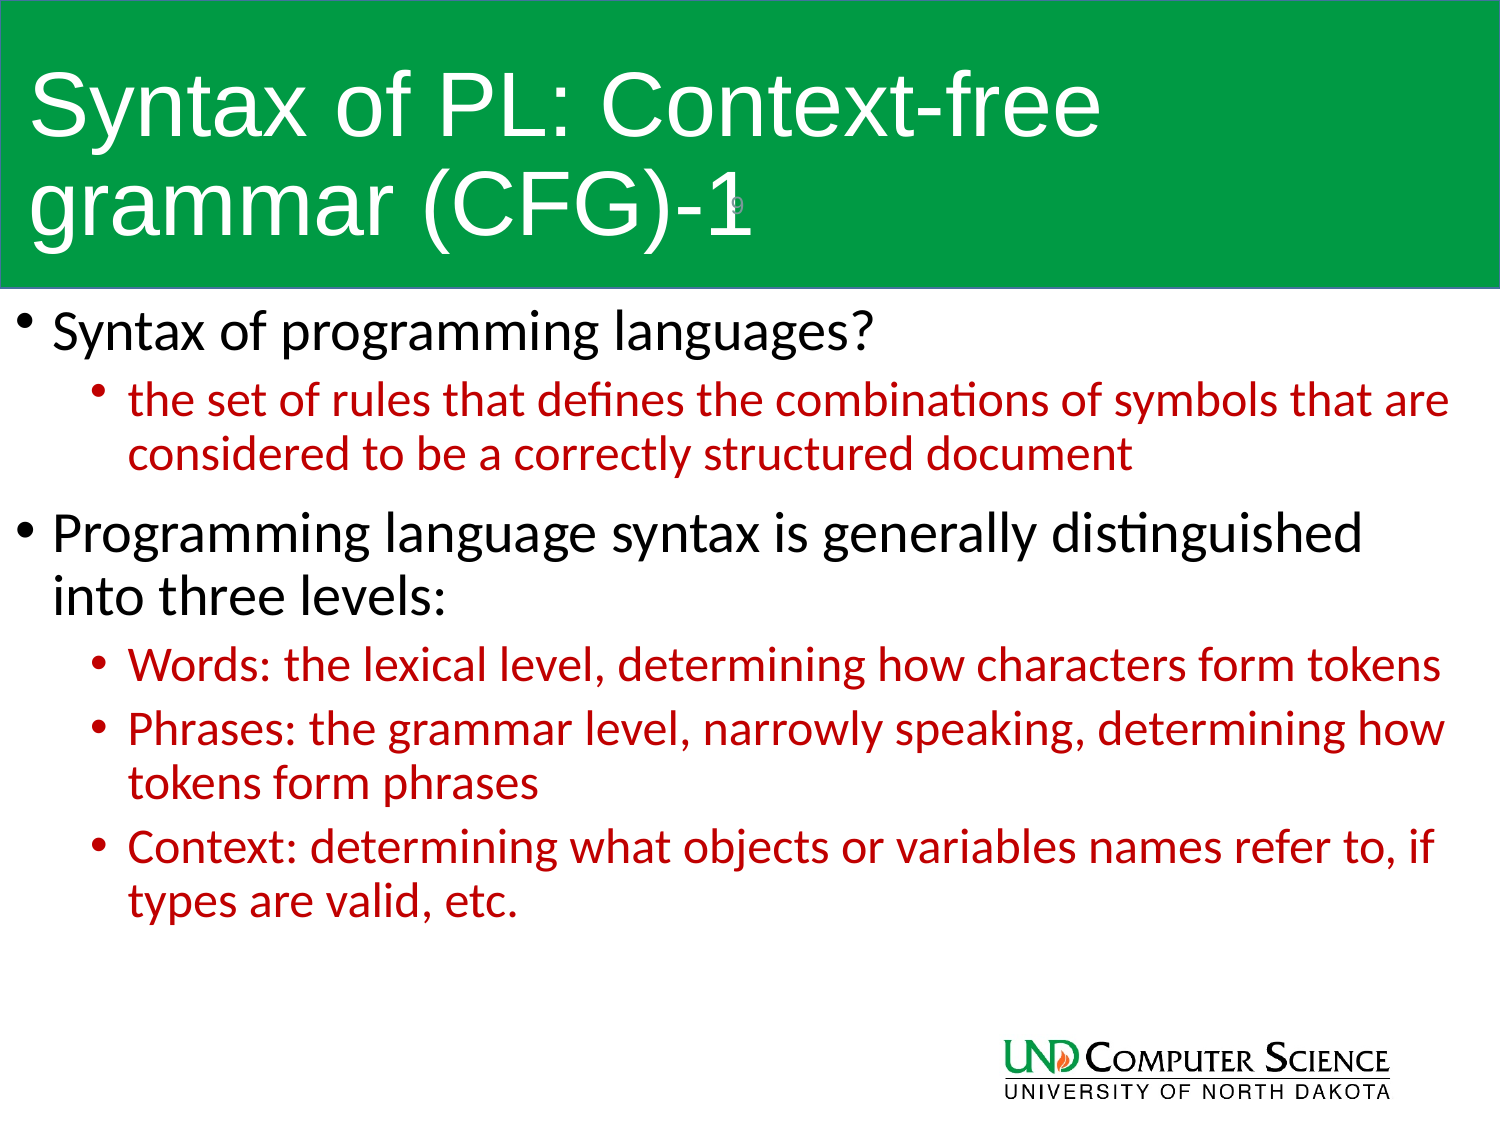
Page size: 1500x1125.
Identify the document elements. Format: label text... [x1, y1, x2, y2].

list Syntax of programming languages? the set of rules that defines the combinations of symbols that are considered to be a correctly structured document Programming language syntax is generally distinguished into three levels: Words: the lexical level, determining how characters form tokens Phrases: the grammar level, narrowly speaking, determining how tokens form phrases Context: determining what objects or variables names refer to, if types are valid, etc. [0, 292, 1484, 1043]
picture [999, 1043, 1397, 1104]
slide_number 9 [715, 168, 791, 241]
title Syntax of PL: Context-free grammar (CFG)-1 [13, 47, 1498, 265]
